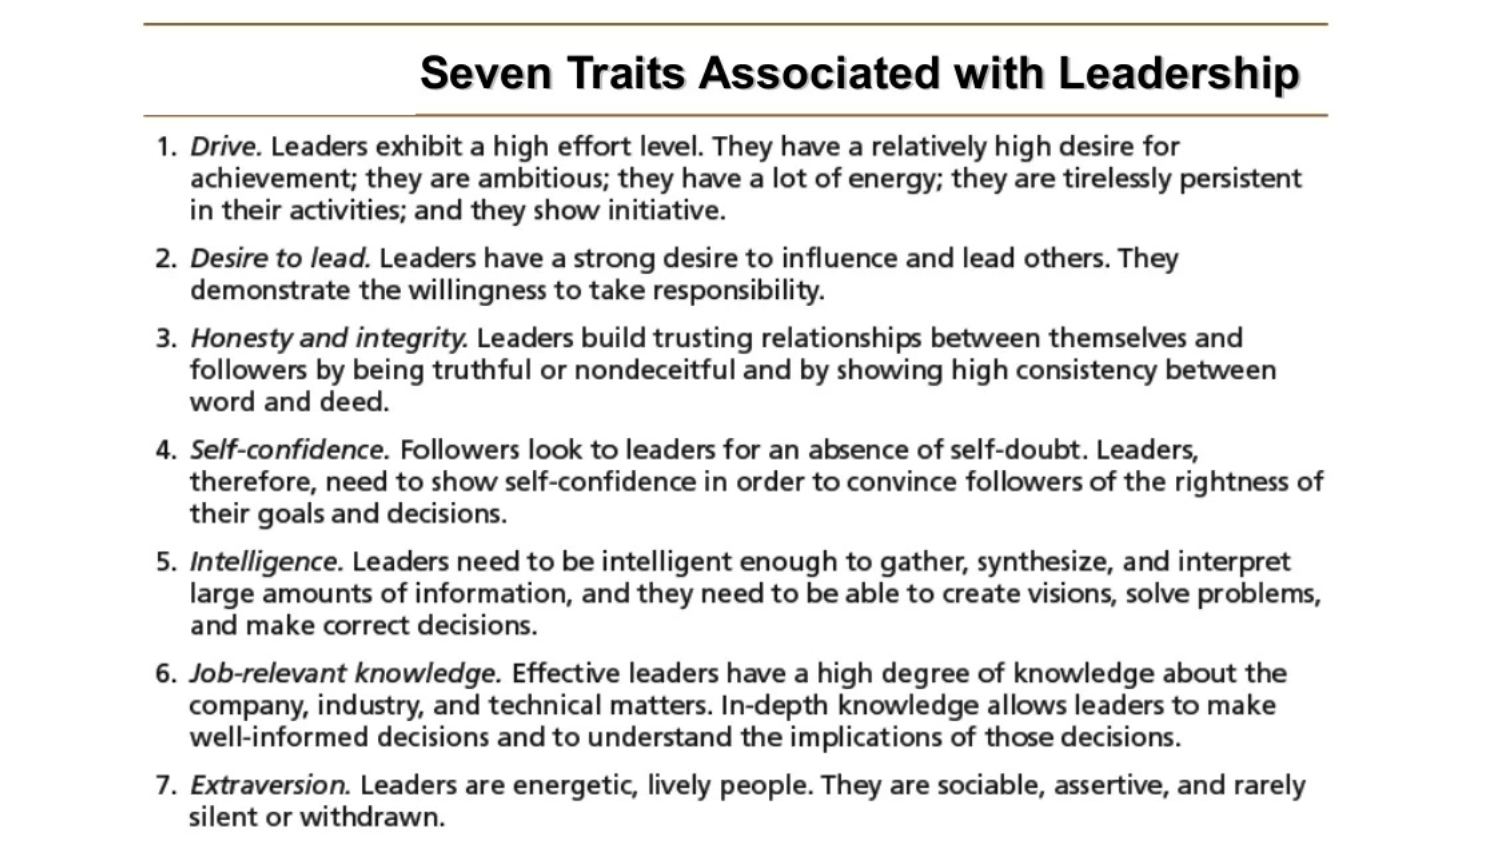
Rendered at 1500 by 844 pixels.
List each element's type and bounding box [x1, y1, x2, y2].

picture [102, 0, 1398, 844]
